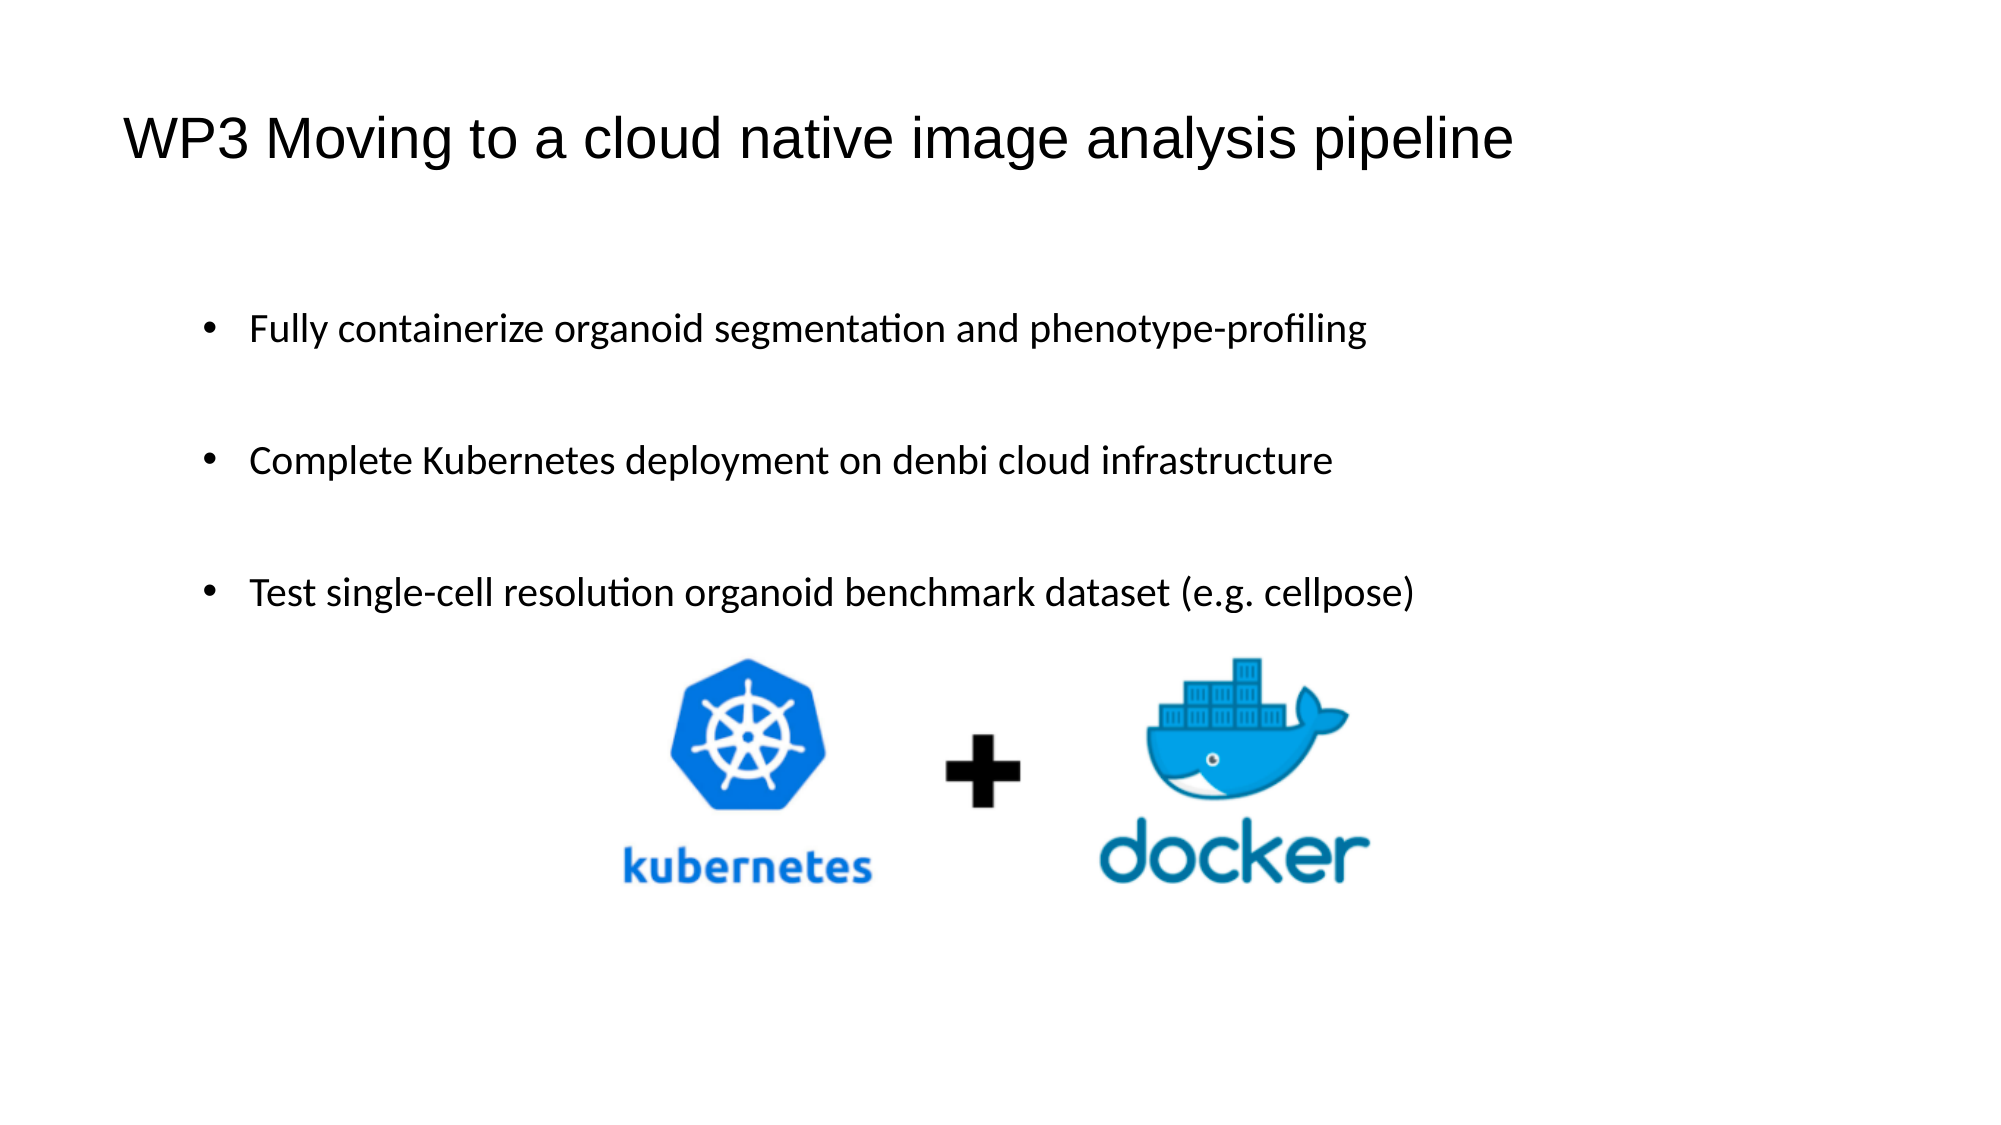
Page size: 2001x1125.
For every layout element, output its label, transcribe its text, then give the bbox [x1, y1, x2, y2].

list Fully containerize organoid segmentation and phenotype-profiling Complete Kubernetes deployment on denbi cloud infrastructure Test single-cell resolution organoid benchmark dataset (e.g. cellpose) [137, 299, 1863, 1014]
title WP3 Moving to a cloud native image analysis pipeline [108, 30, 1834, 249]
picture [596, 613, 1404, 925]
